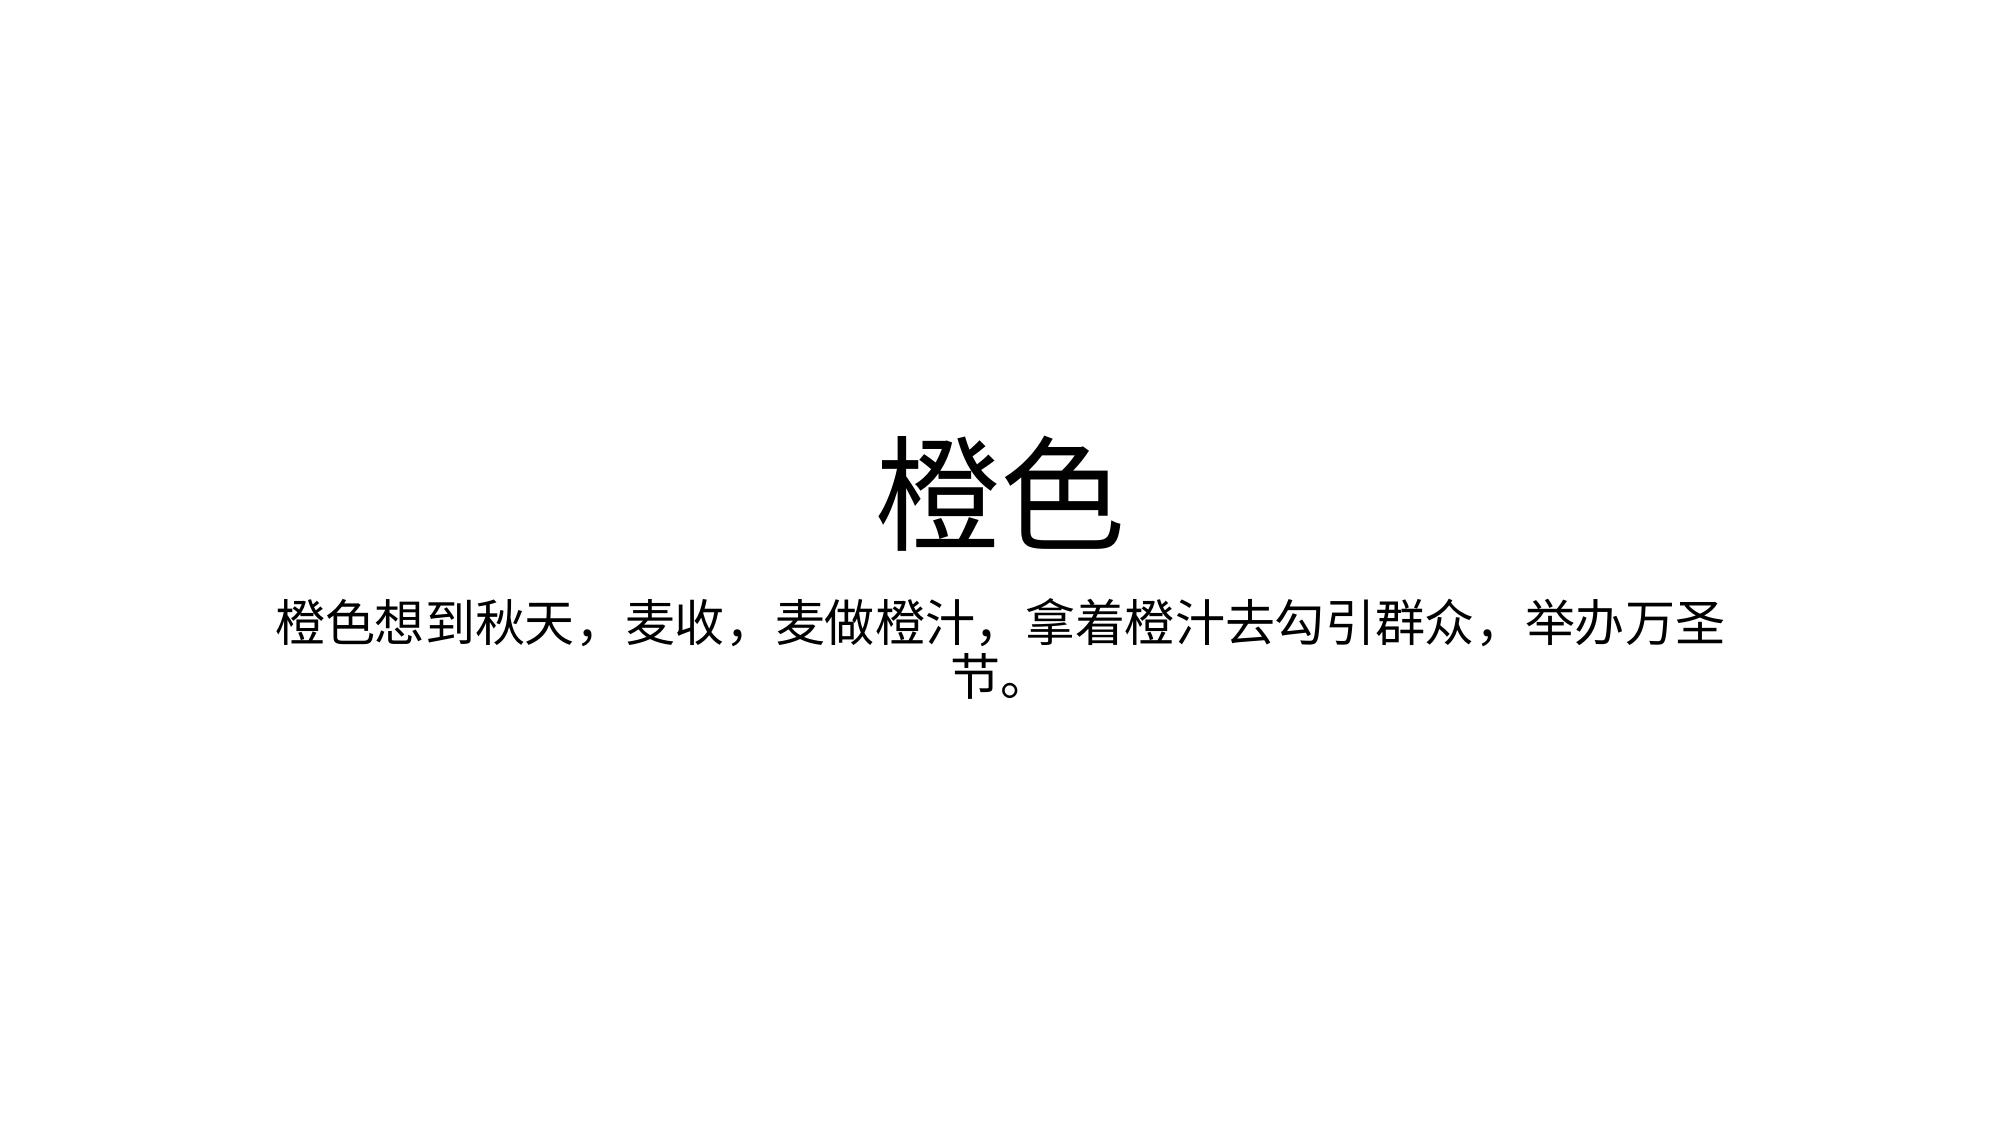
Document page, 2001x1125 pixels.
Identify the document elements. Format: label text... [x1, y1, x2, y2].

subtitle 橙色想到秋天，麦收，麦做橙汁，拿着橙汁去勾引群众，举办万圣节。 [249, 590, 1750, 863]
title 橙色 [249, 184, 1750, 576]
